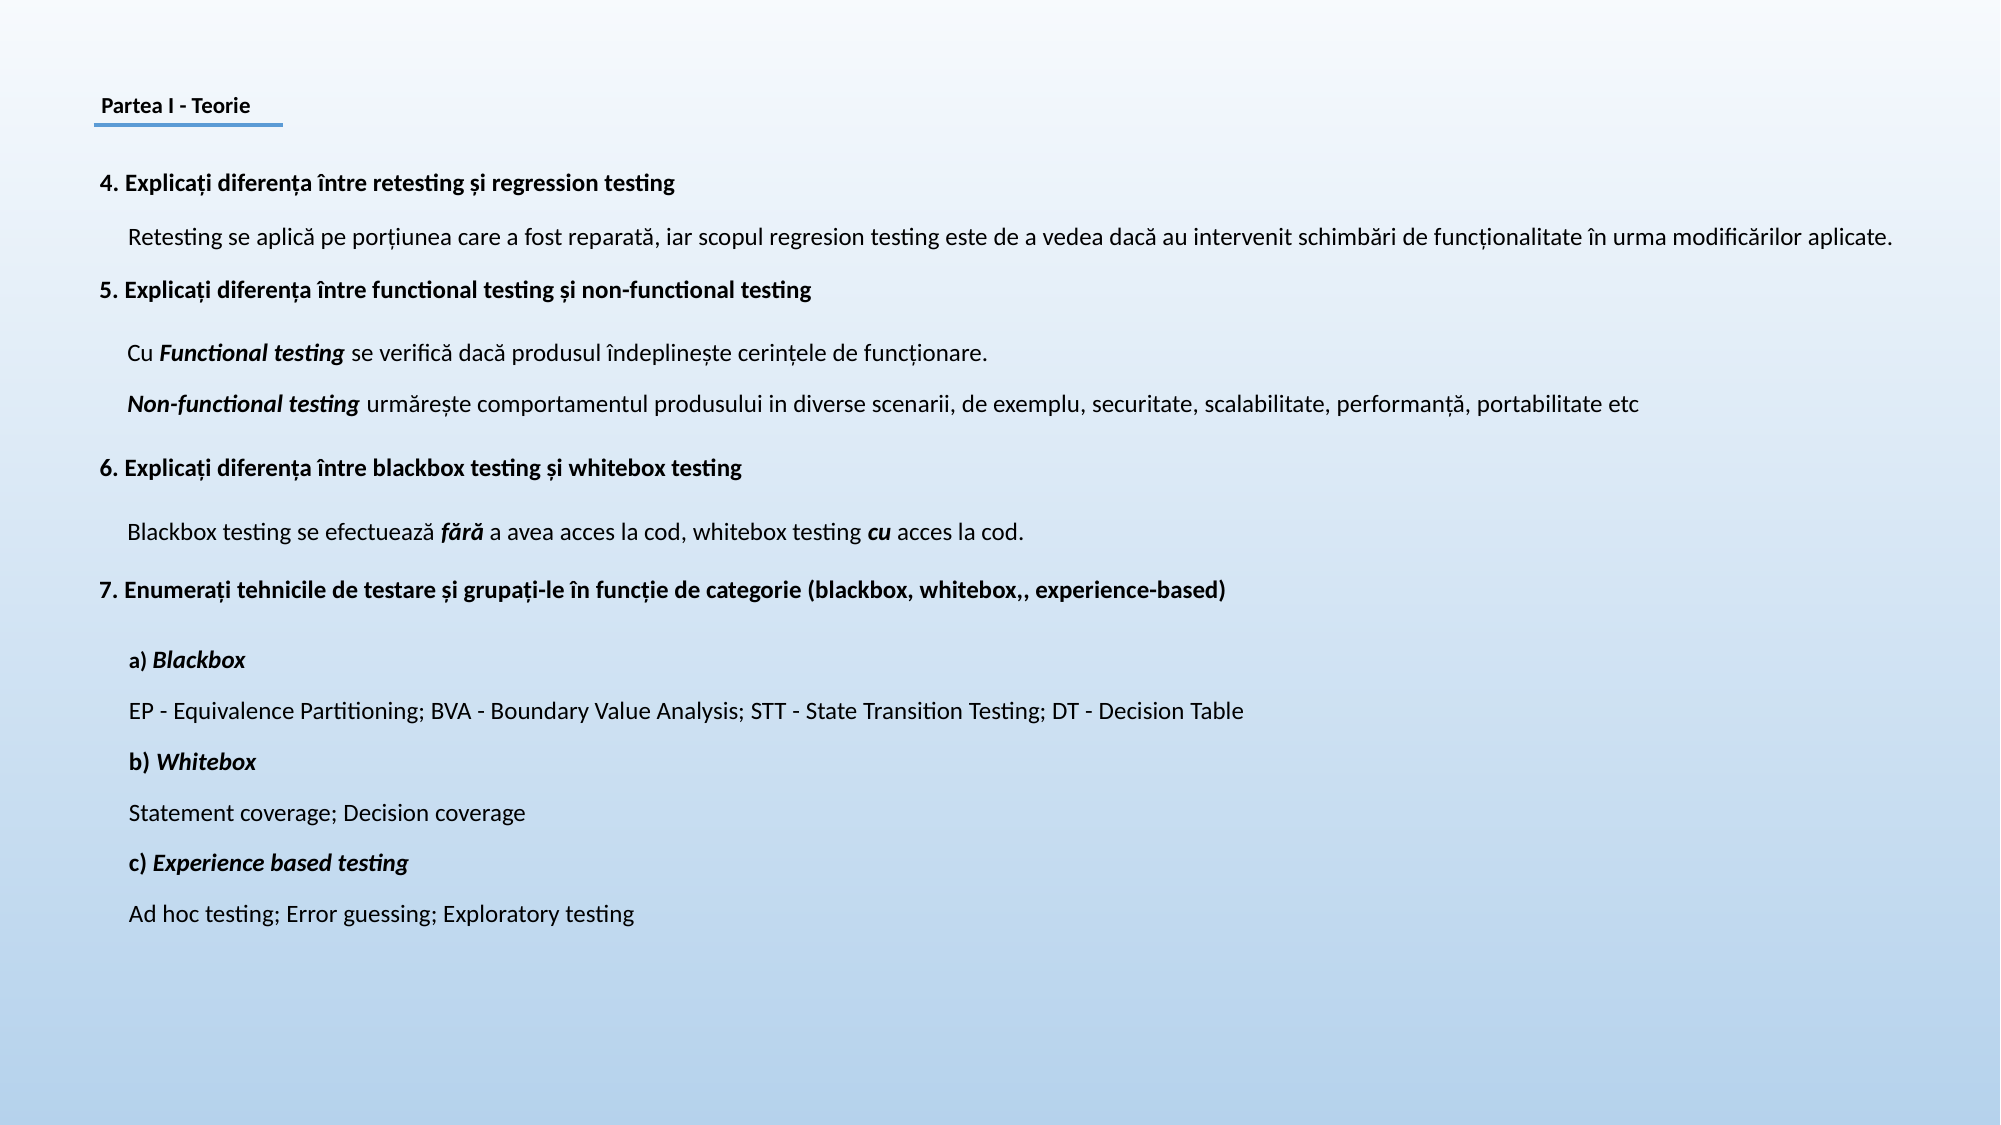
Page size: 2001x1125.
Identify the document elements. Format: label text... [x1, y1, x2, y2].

text_box Blackbox testing se efectuează fără a avea acces la cod, whitebox testing cu acces la cod. [119, 508, 1033, 554]
text_box 4. Explicați diferența între retesting și regression testing [92, 159, 684, 204]
text_box 7. Enumerați tehnicile de testare și grupați-le în funcție de categorie (blackbox, whitebox,, experience-based) [91, 565, 1237, 611]
text_box 5. Explicați diferența între functional testing și non-functional testing [91, 266, 820, 311]
text_box Retesting se aplică pe porțiunea care a fost reparată, iar scopul regresion testing este de a vedea dacă au intervenit schimbări de funcționalitate în urma modificărilor aplicate. [120, 213, 1905, 258]
text_box Partea I - Teorie [93, 82, 283, 117]
text_box Cu Functional testing se verifică dacă produsul îndeplinește cerințele de funcționare. Non-functional testing urmărește comportamentul produsului in diverse scenarii, de exemplu, securitate, scalabilitate, performanță, portabilitate etc [119, 329, 1650, 425]
text_box a) Blackbox EP - Equivalence Partitioning; BVA - Boundary Value Analysis; STT - State Transition Testing; DT - Decision Table b) Whitebox Statement coverage; Decision coverage c) Experience based testing Ad hoc testing; Error guessing; Exploratory testing [121, 636, 1255, 935]
text_box 6. Explicați diferența între blackbox testing și whitebox testing [92, 443, 751, 489]
